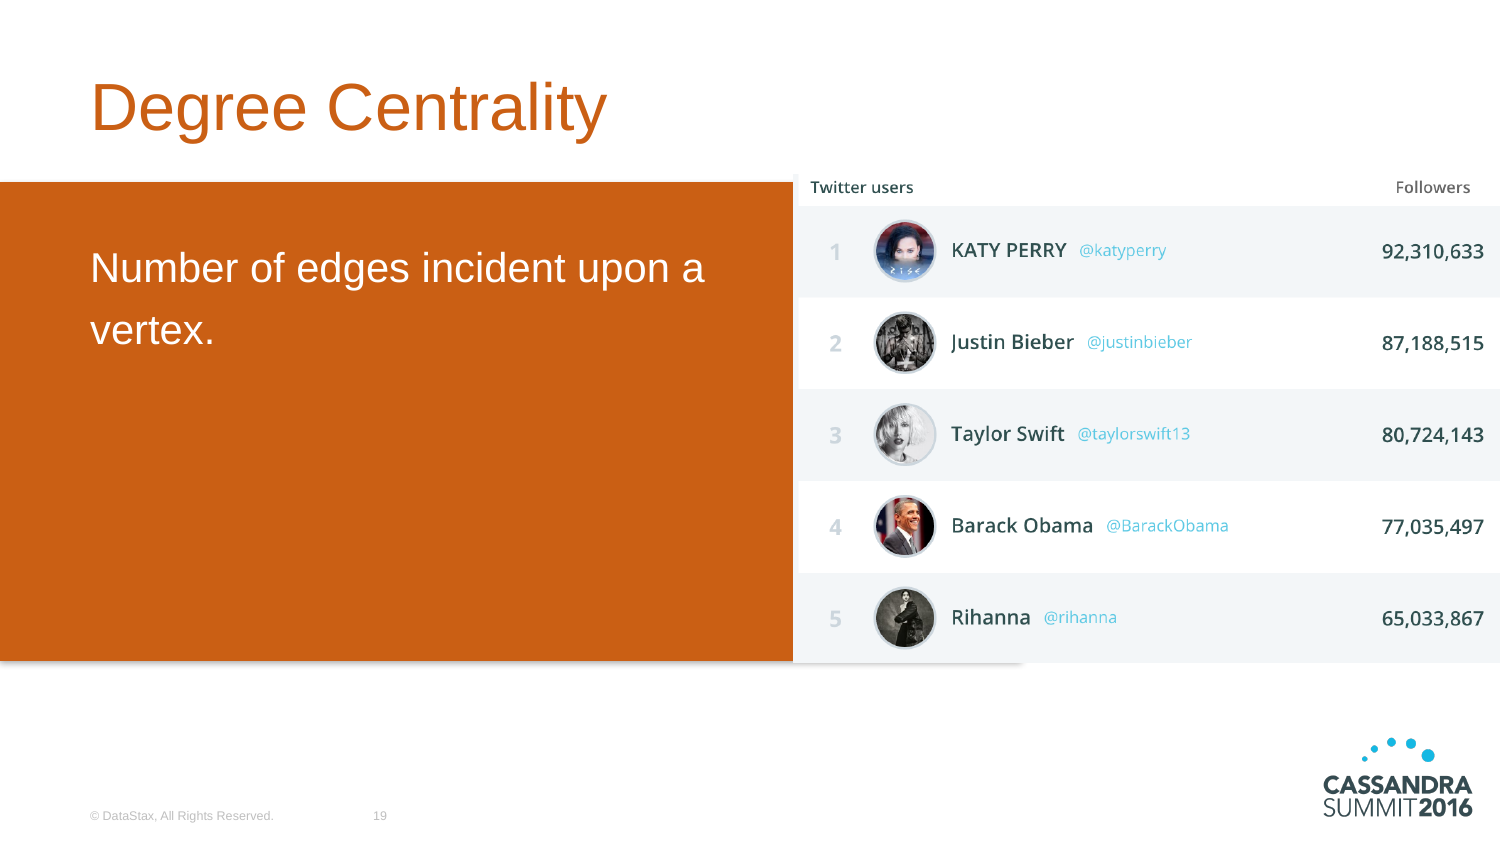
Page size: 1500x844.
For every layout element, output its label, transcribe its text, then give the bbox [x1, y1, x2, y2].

footer © DataStax, All Rights Reserved. [75, 793, 337, 839]
picture [1320, 734, 1475, 819]
title Degree Centrality [75, 33, 1425, 175]
list Number of edges incident upon a vertex. [75, 232, 787, 292]
slide_number 19 [346, 793, 414, 839]
picture [792, 174, 1500, 663]
